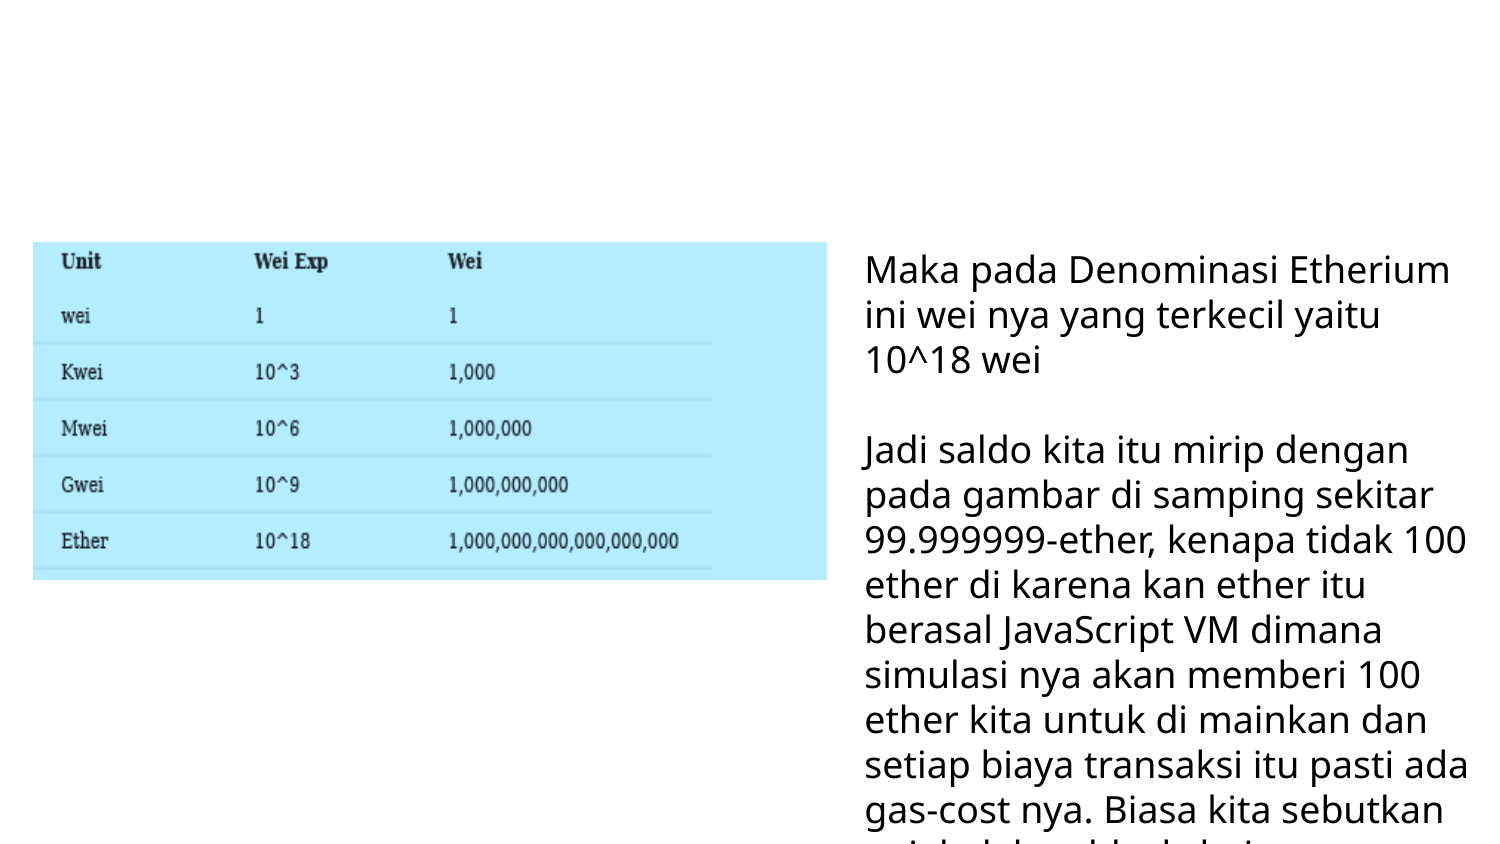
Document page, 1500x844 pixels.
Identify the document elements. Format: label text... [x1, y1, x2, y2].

picture [33, 241, 827, 580]
text_box Maka pada Denominasi Etherium ini wei nya yang terkecil yaitu 10^18 wei Jadi saldo kita itu mirip dengan pada gambar di samping sekitar 99.999999-ether, kenapa tidak 100 ether di karena kan ether itu berasal JavaScript VM dimana simulasi nya akan memberi 100 ether kita untuk di mainkan dan setiap biaya transaksi itu pasti ada gas-cost nya. Biasa kita sebutkan pajak dalam blockchain [849, 238, 1500, 844]
